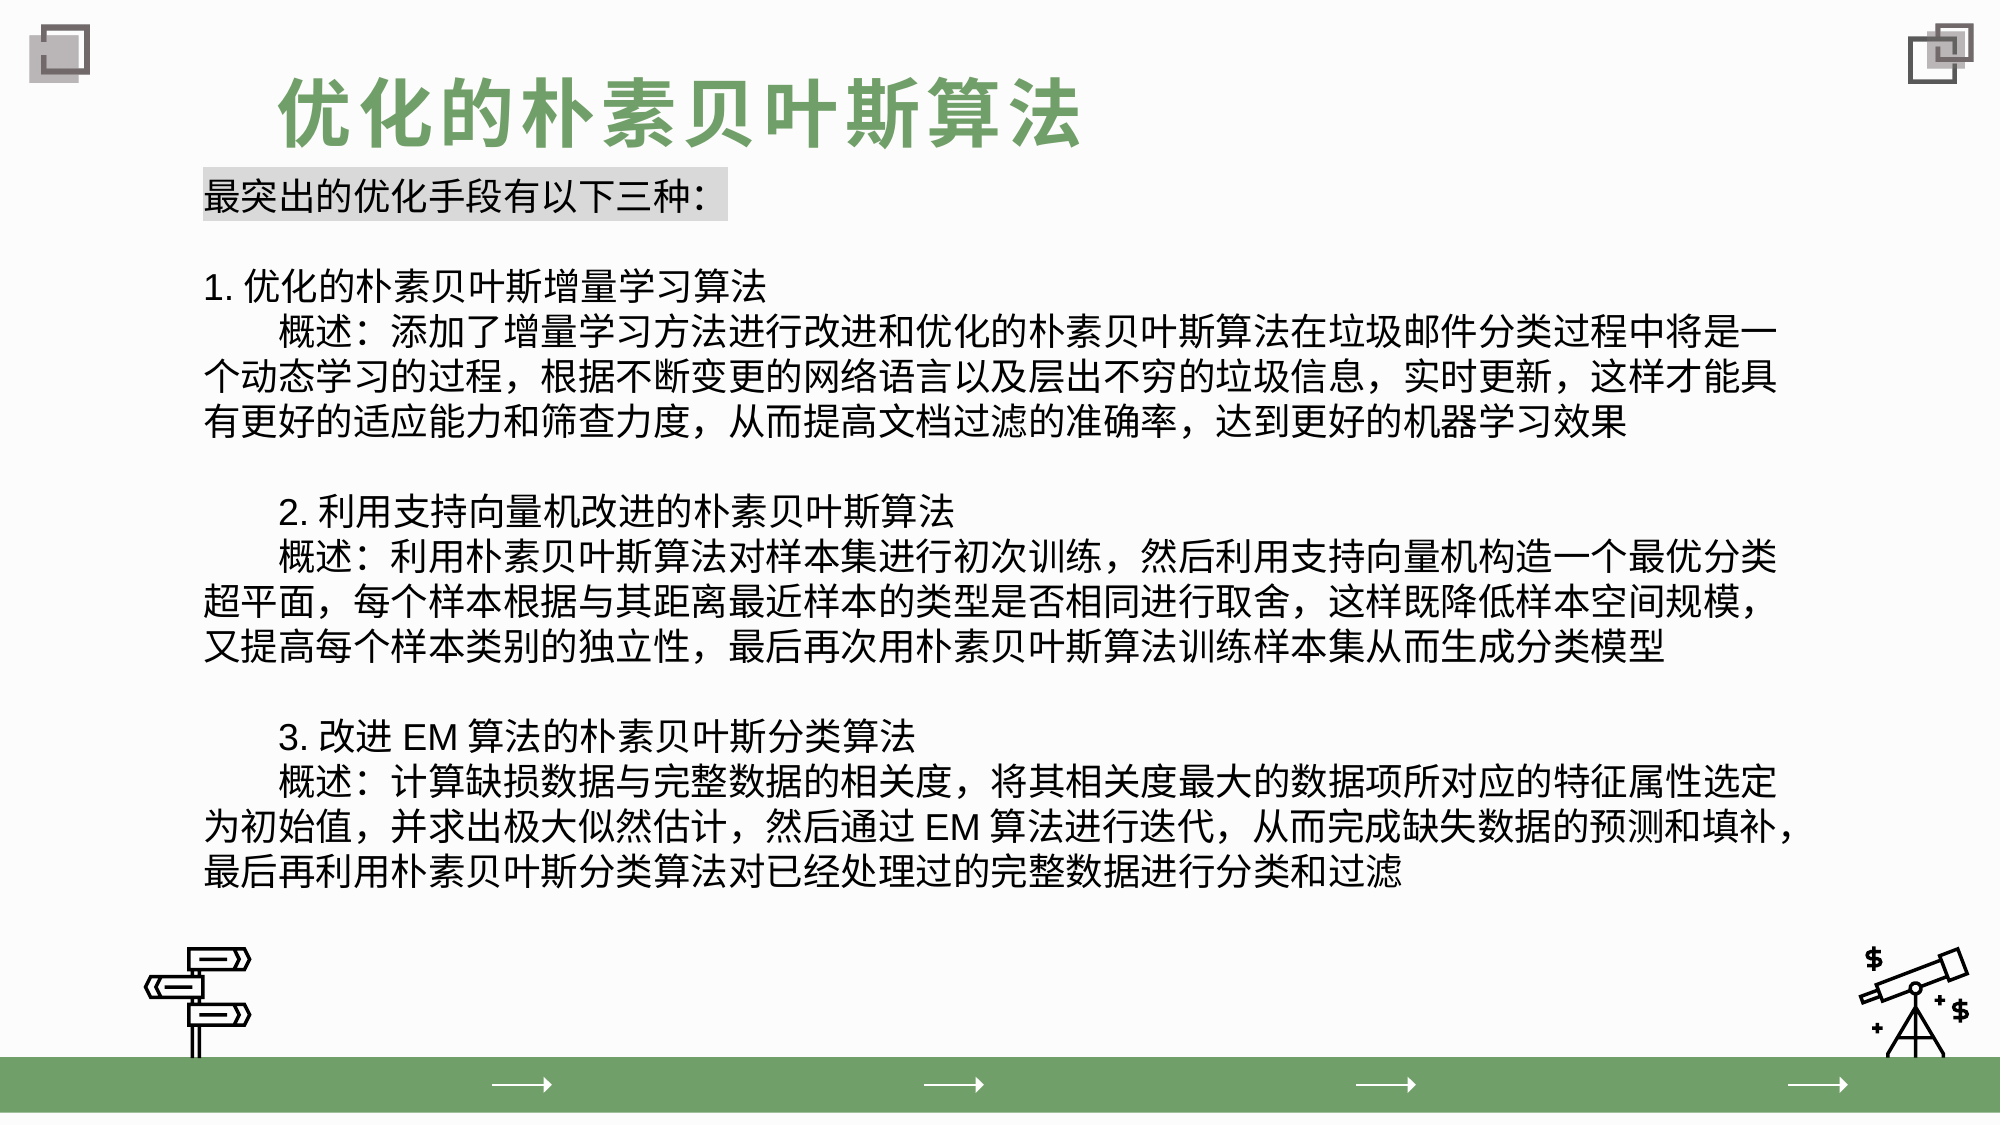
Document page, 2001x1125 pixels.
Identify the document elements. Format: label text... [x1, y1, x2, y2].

text_box [1818, 1056, 2000, 1114]
text_box [143, 947, 252, 1059]
picture [0, 0, 119, 108]
text_box [0, 1056, 520, 1114]
text_box [974, 1074, 986, 1096]
text_box [542, 1074, 554, 1096]
text_box [1858, 946, 1970, 1058]
text_box [1406, 1074, 1418, 1096]
text_box [1838, 1074, 1850, 1096]
text_box [522, 1056, 952, 1114]
text_box [1386, 1056, 1817, 1114]
picture [1881, 0, 2000, 108]
text_box 优化的朴素贝叶斯算法 [197, 40, 1902, 175]
text_box 最突出的优化手段有以下三种： 1.优化的朴素贝叶斯增量学习算法 概述：添加了增量学习方法进行改进和优化的朴素贝叶斯算法在垃圾邮件分类过程中将是一个动态学习的过程，根据不断变更的网络语言以及层出不穷的垃圾信息，实时更新，这样才能具有更好的适应能力和筛查力度，从而提高文档过滤的准确率，达到更好的机器学习效果 2.利用支持向量机改进的朴素贝叶斯算法 概述：利用朴素贝叶斯算法对样本集进行初次训练，然后利用支持向量机构造一个最优分类超平面，每个样本根据与其距离最近样本的类型是否相同进行取舍，这样既降低样本空间规模，又提高每个样本类别的独立性，最后再次用朴素贝叶斯算法训练样本集从而生成分类模型 3.改进EM算法的朴素贝叶斯分类算法 概述：计算缺损数据与完整数据的相关度，将其相关度最大的数据项所对应的特征属性选定为初始值，并求出极大似然估计，然后通过EM算法进行迭代，从而完成缺失数据的预测和填补，最后再利用朴素贝叶斯分类算法对已经处理过的完整数据进行分类和过滤 [188, 165, 1809, 901]
text_box [954, 1056, 1384, 1114]
